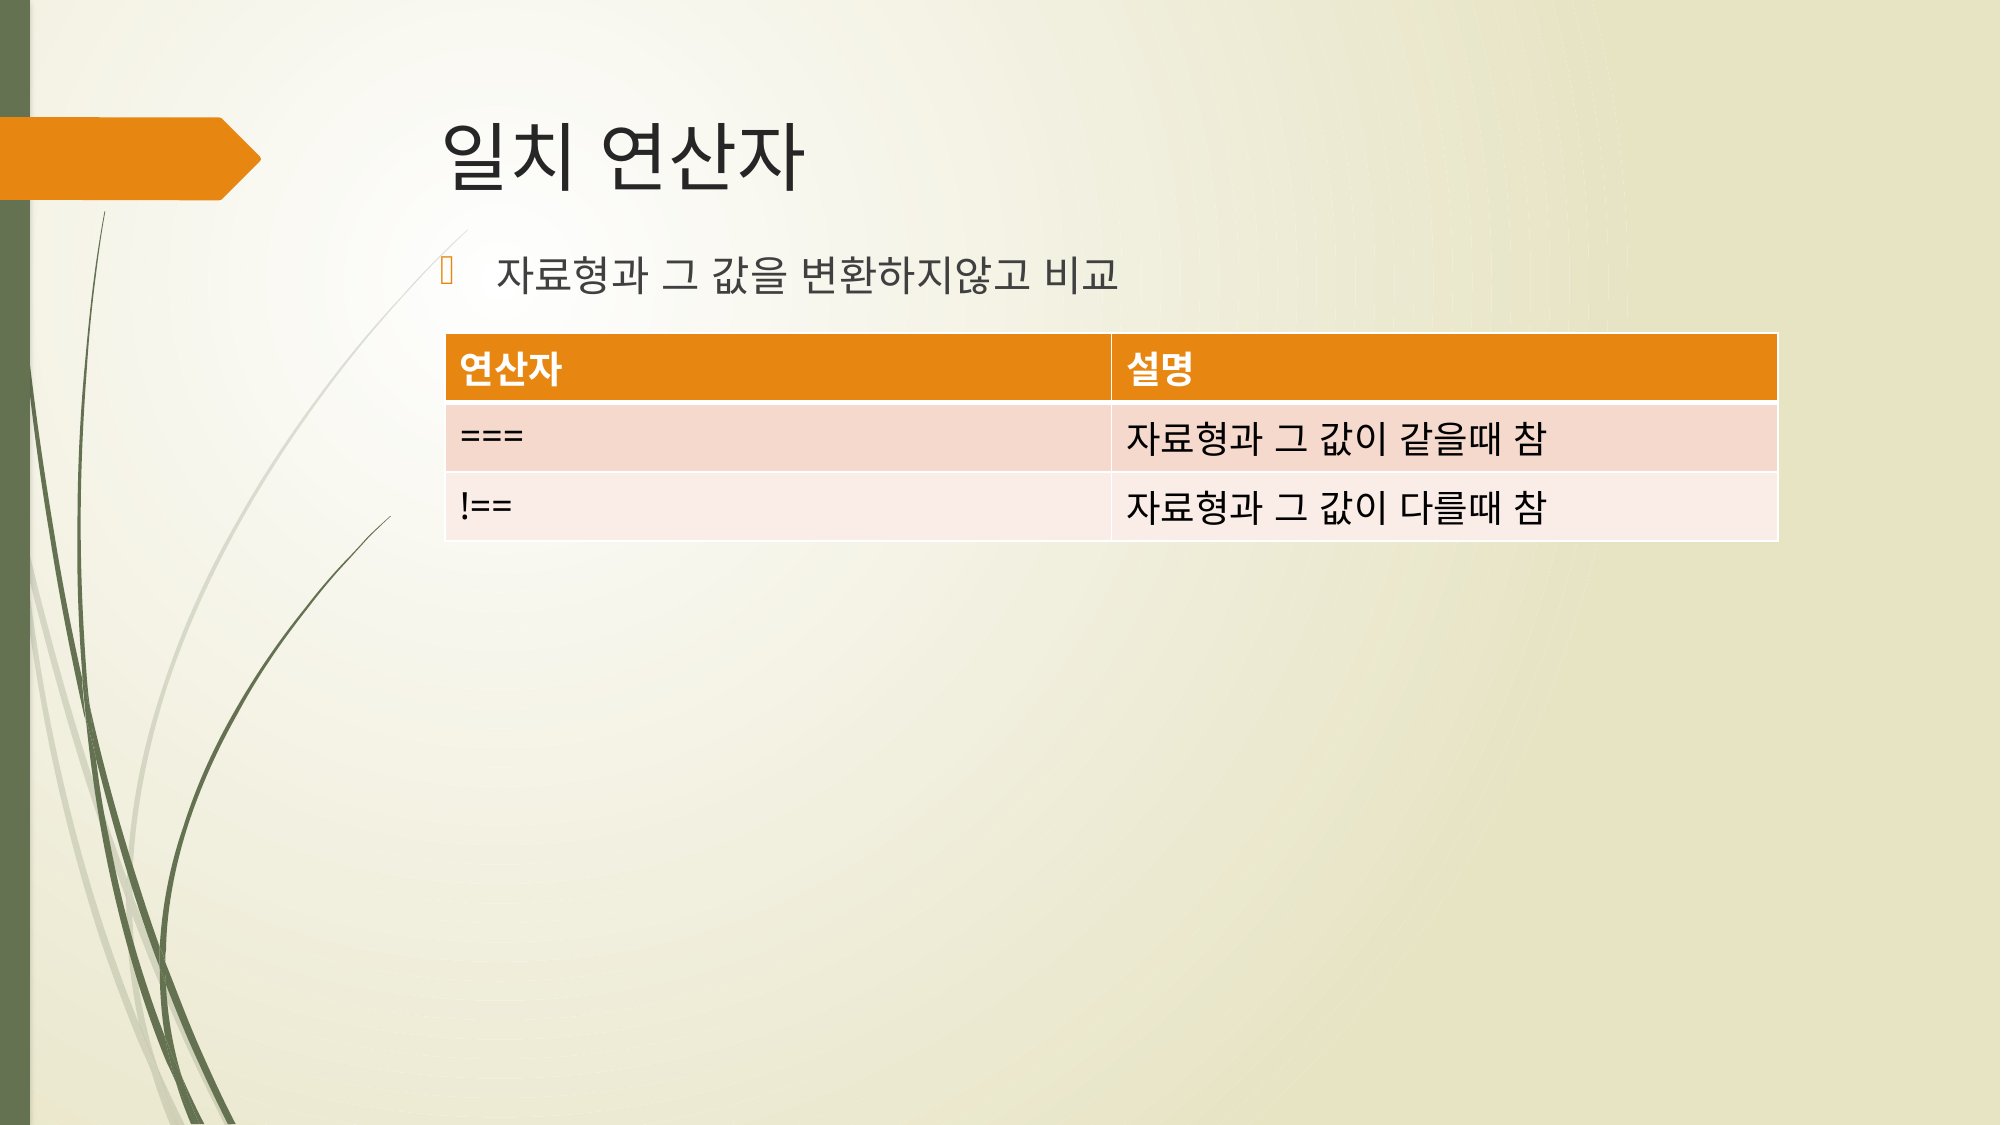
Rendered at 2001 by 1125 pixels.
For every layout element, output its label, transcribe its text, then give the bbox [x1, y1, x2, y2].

title 일치 연산자 [425, 102, 1888, 242]
table_cell 자료형과 그 값이 다를때 참 [1112, 473, 1777, 540]
list 자료형과 그 값을 변환하지않고 비교 [424, 242, 1888, 970]
table_cell === [446, 405, 1111, 471]
table_cell 자료형과 그 값이 같을때 참 [1112, 405, 1777, 471]
table_header 연산자 [446, 334, 1111, 400]
table_header 설명 [1112, 334, 1777, 400]
table_cell !== [446, 473, 1111, 540]
